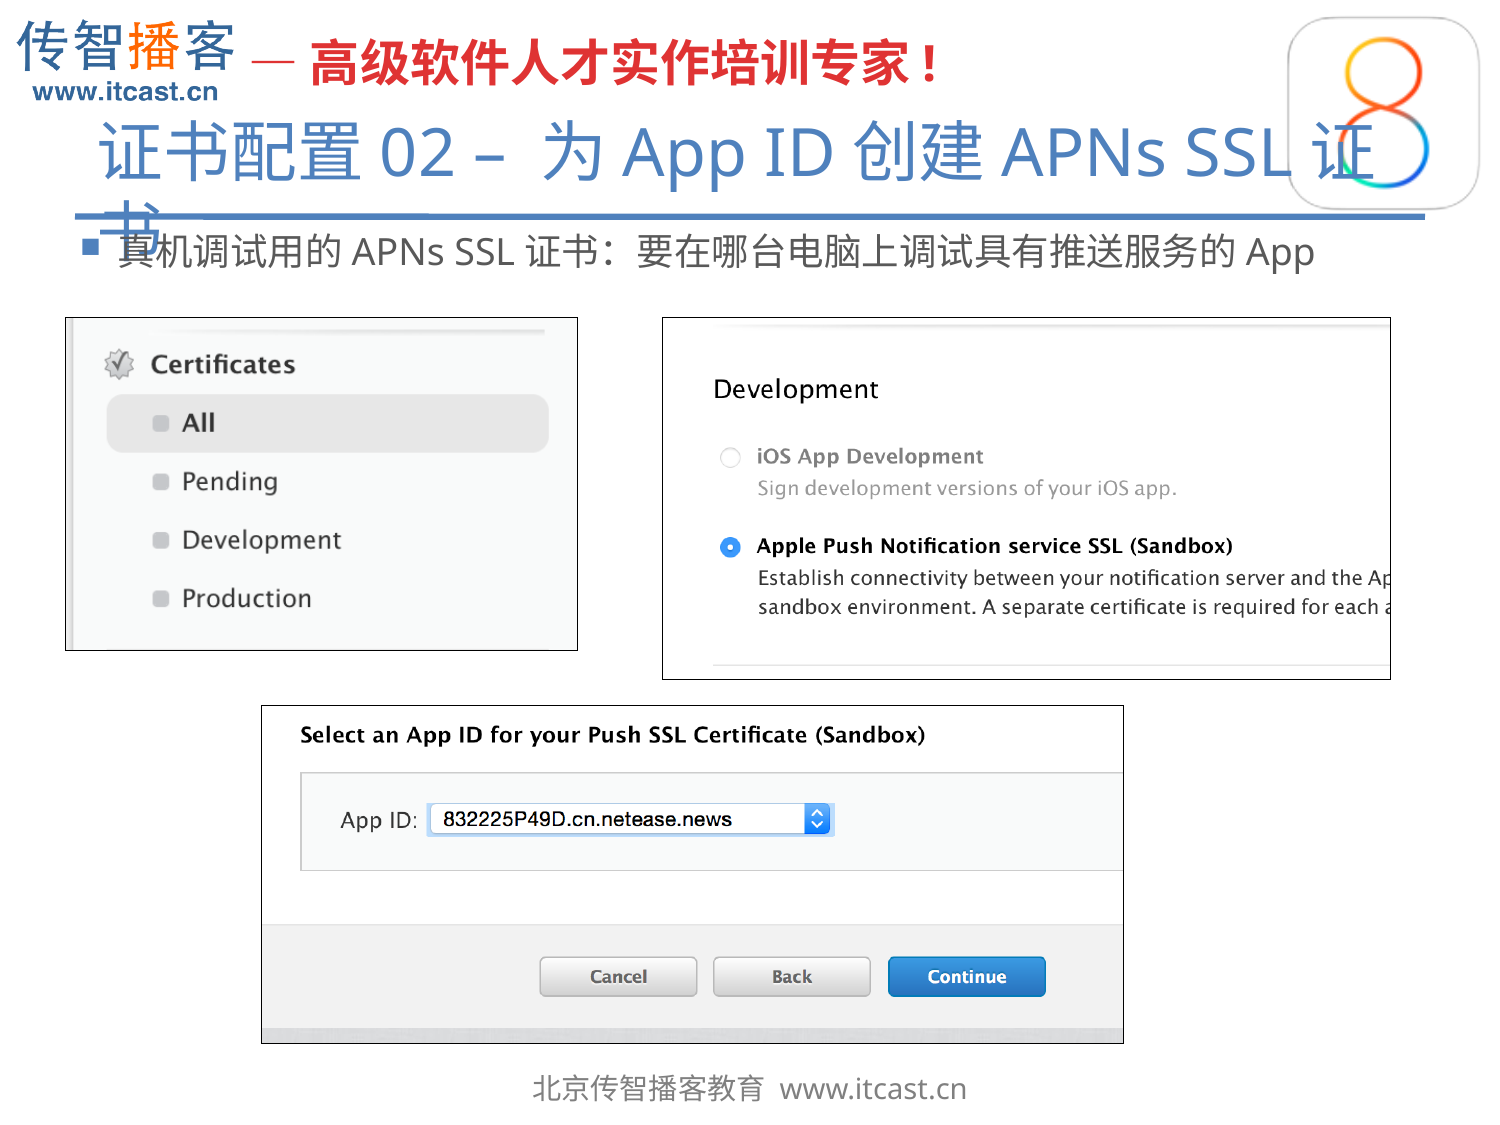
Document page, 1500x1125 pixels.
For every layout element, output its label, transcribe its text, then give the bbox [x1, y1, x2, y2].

picture [261, 705, 1125, 1044]
picture [1270, 0, 1497, 227]
list 真机调试用的APNs SSL证书：要在哪台电脑上调试具有推送服务的App [65, 220, 1416, 295]
title 证书配置02 – 为App ID创建APNs SSL证书 [81, 102, 1416, 220]
picture [16, 19, 234, 101]
picture [64, 316, 579, 652]
picture [662, 316, 1392, 681]
